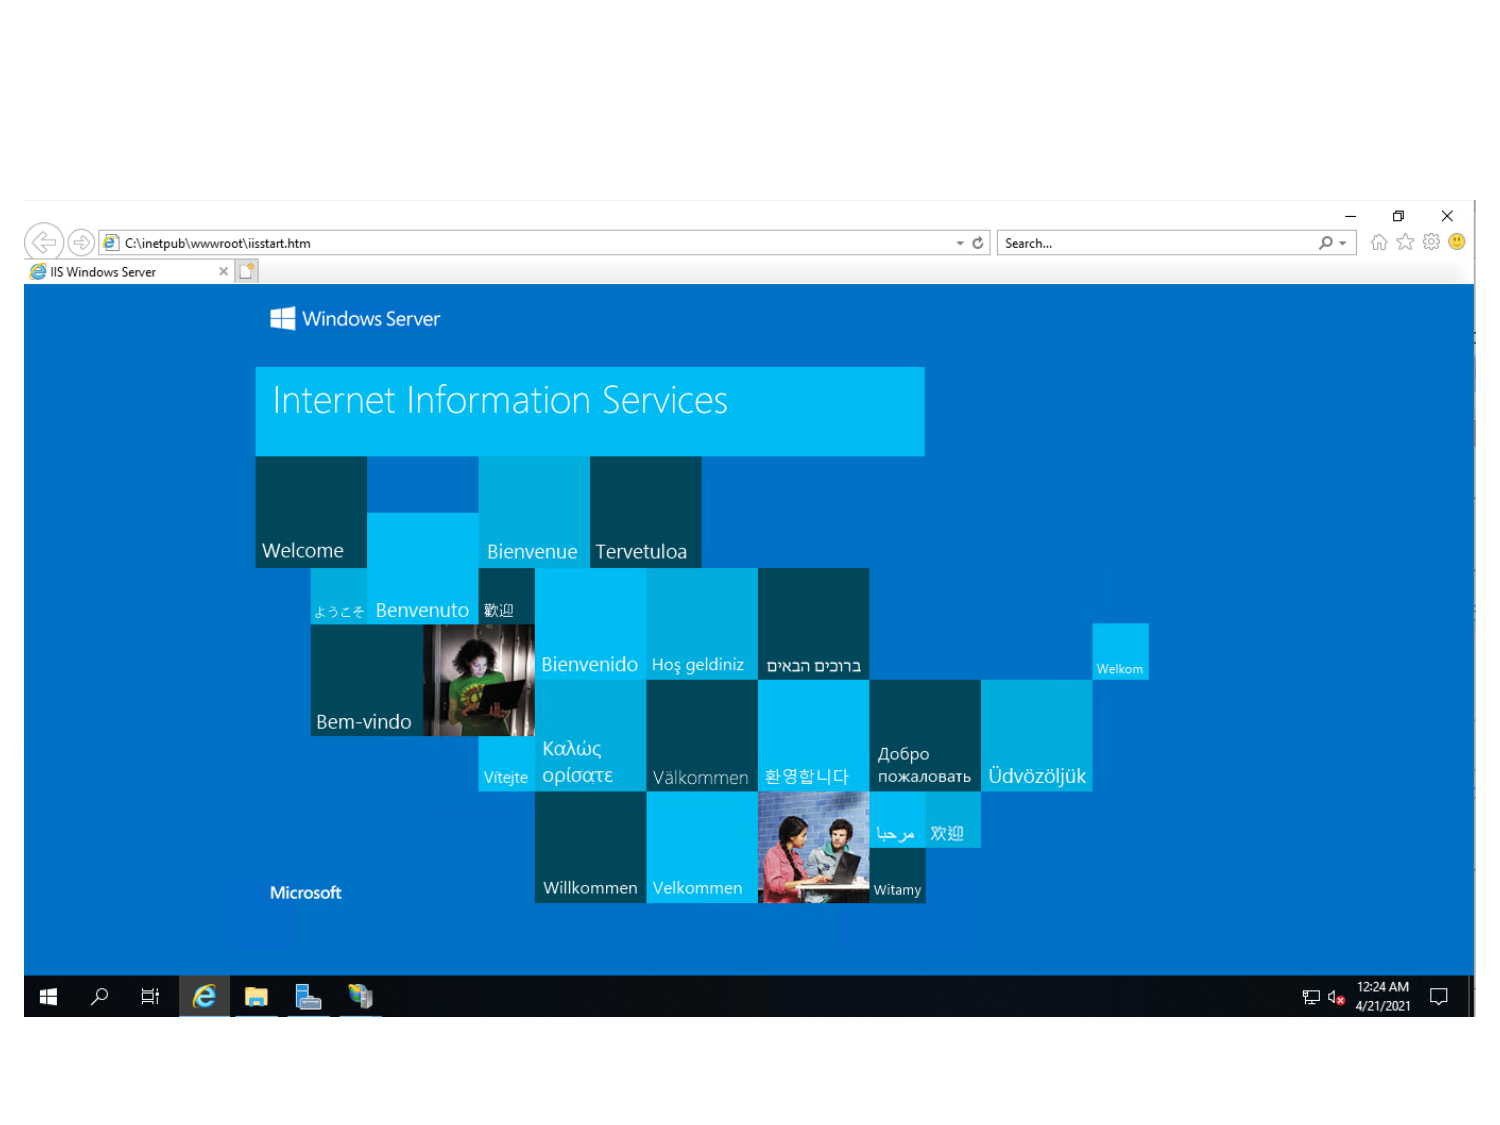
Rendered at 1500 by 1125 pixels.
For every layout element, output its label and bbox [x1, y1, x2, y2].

picture [23, 200, 1476, 1017]
